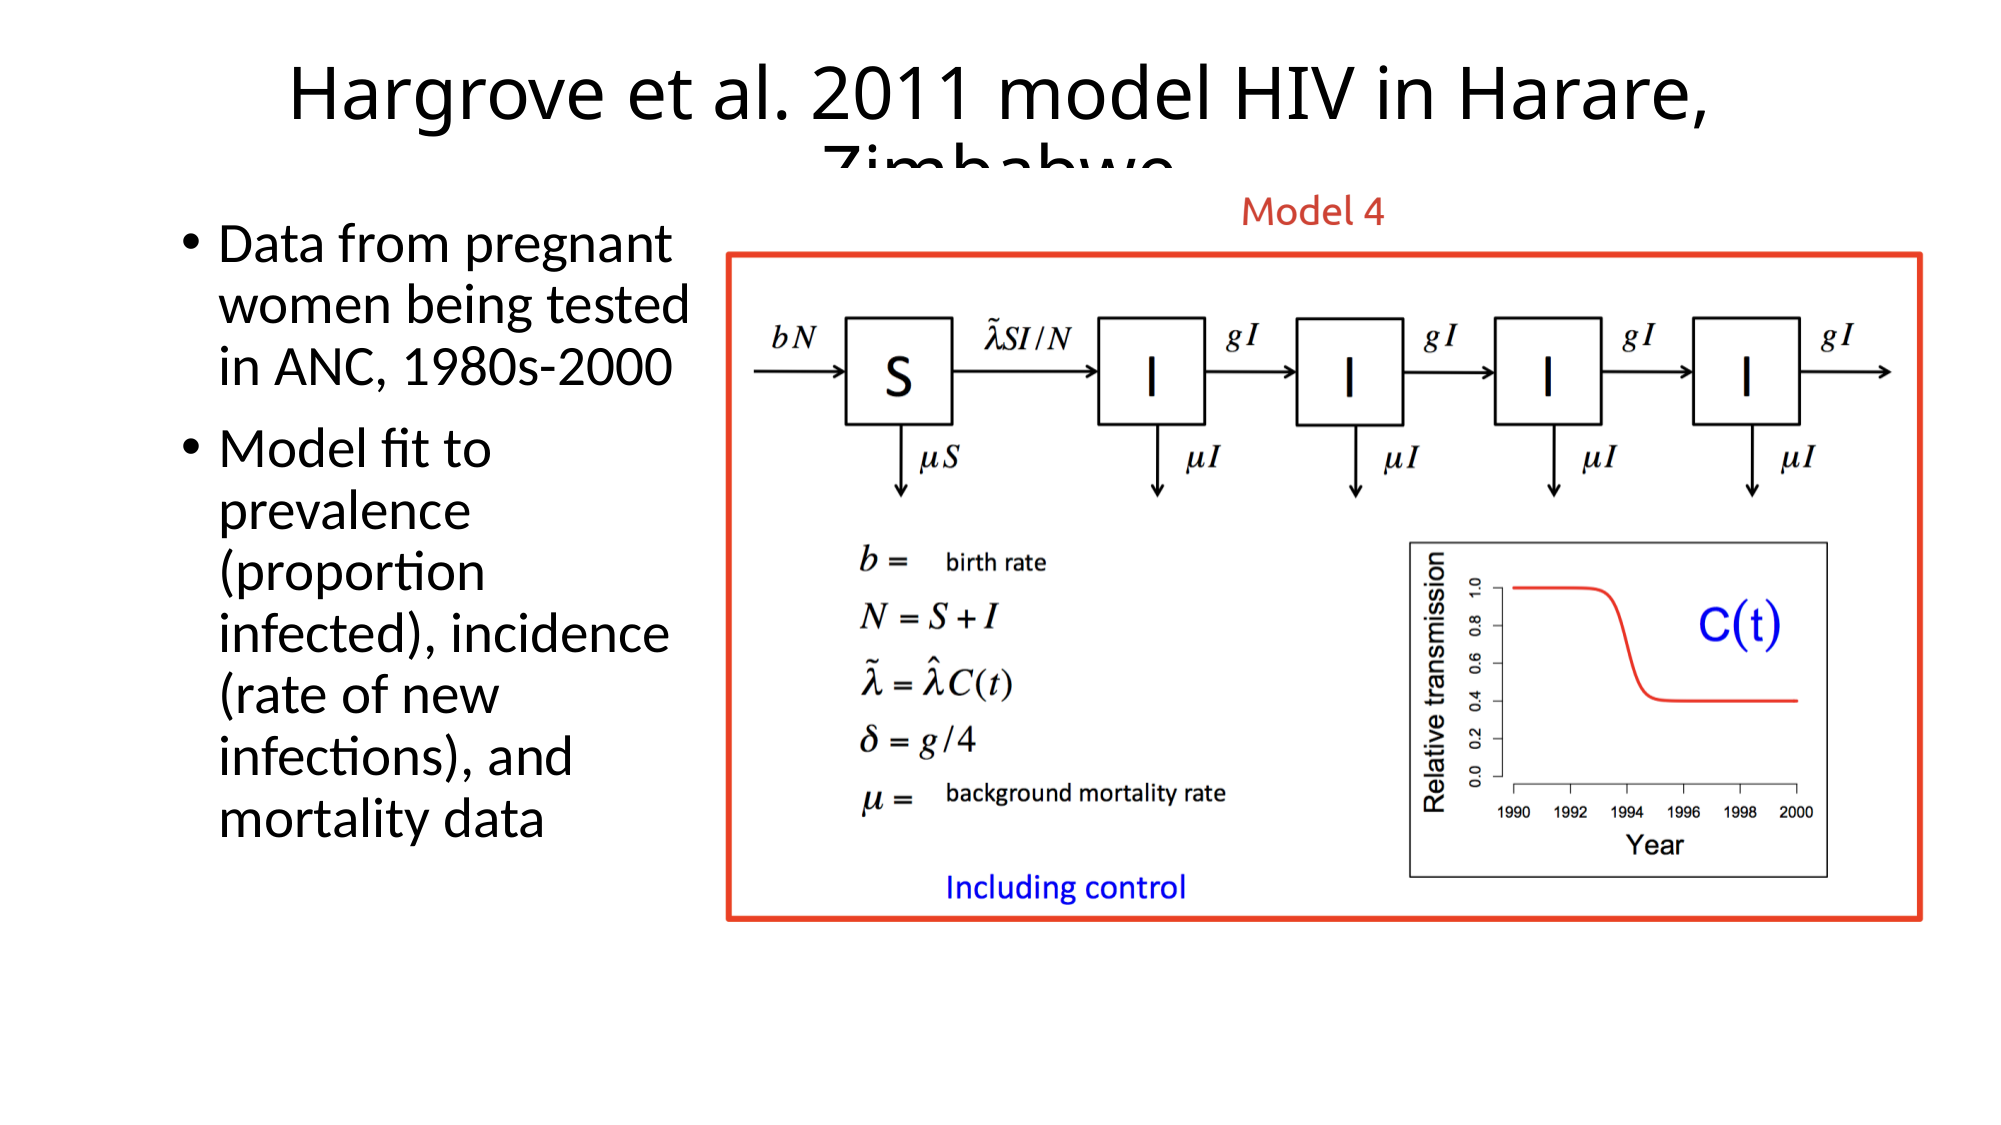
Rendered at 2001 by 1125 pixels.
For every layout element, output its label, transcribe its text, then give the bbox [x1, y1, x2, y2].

title Hargrove et al. 2011 model HIV in Harare, Zimbabwe [137, 26, 1863, 245]
picture [687, 168, 1963, 957]
list Data from pregnant women being tested in ANC, 1980s-2000 Model fit to prevalence (proportion infected), incidence (rate of new infections), and mortality data [166, 205, 687, 920]
